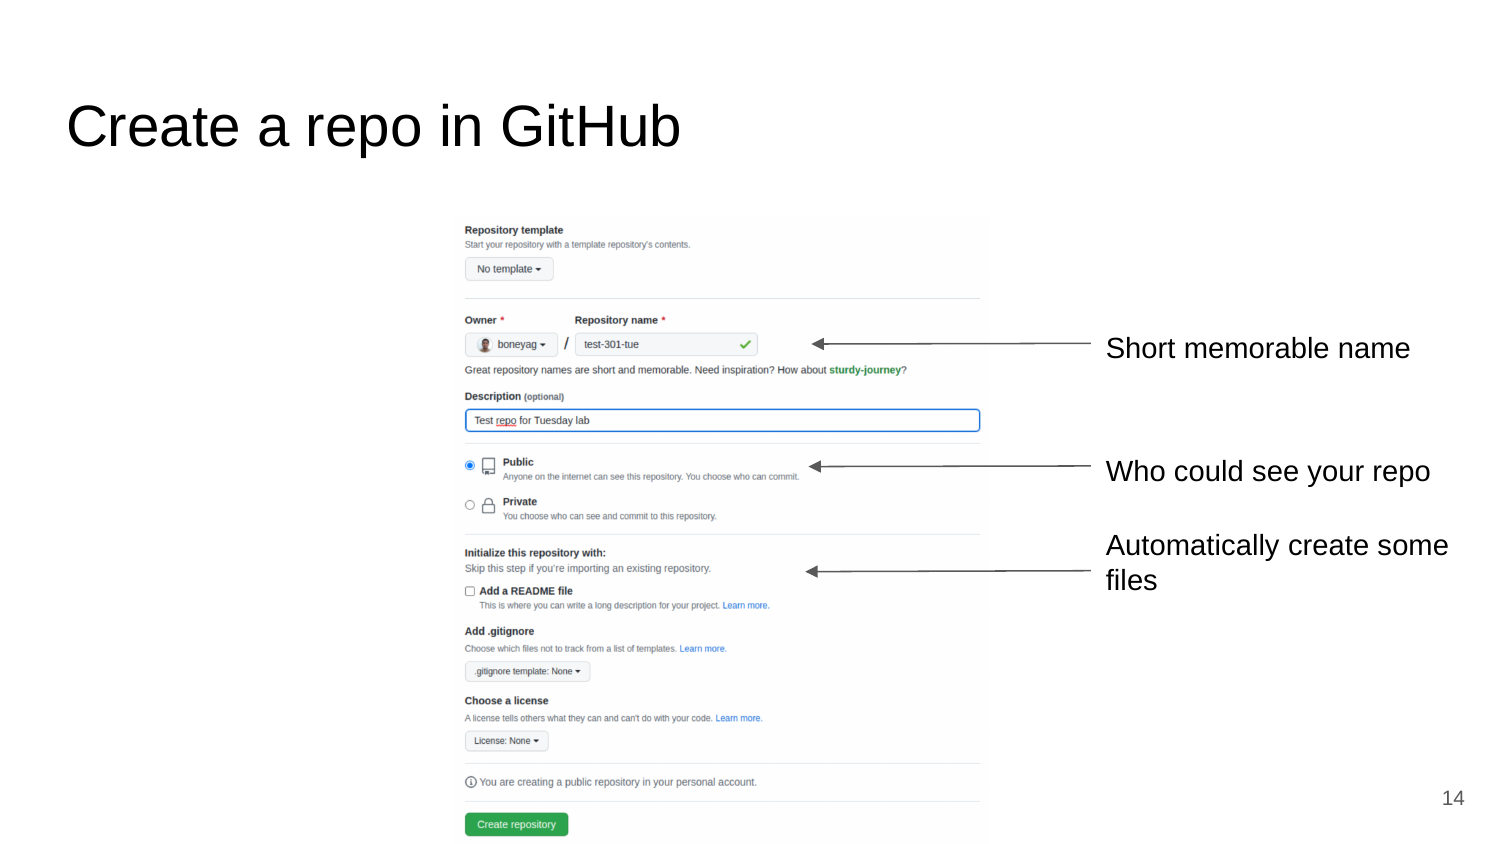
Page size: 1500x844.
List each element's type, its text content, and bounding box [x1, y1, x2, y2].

title Create a repo in GitHub [51, 72, 1449, 167]
picture [454, 216, 989, 844]
text_box Who could see your repo [1090, 437, 1470, 495]
text_box Automatically create some files [1090, 511, 1470, 630]
text_box Short memorable name [1090, 314, 1470, 373]
slide_number ‹#› [1389, 764, 1480, 830]
